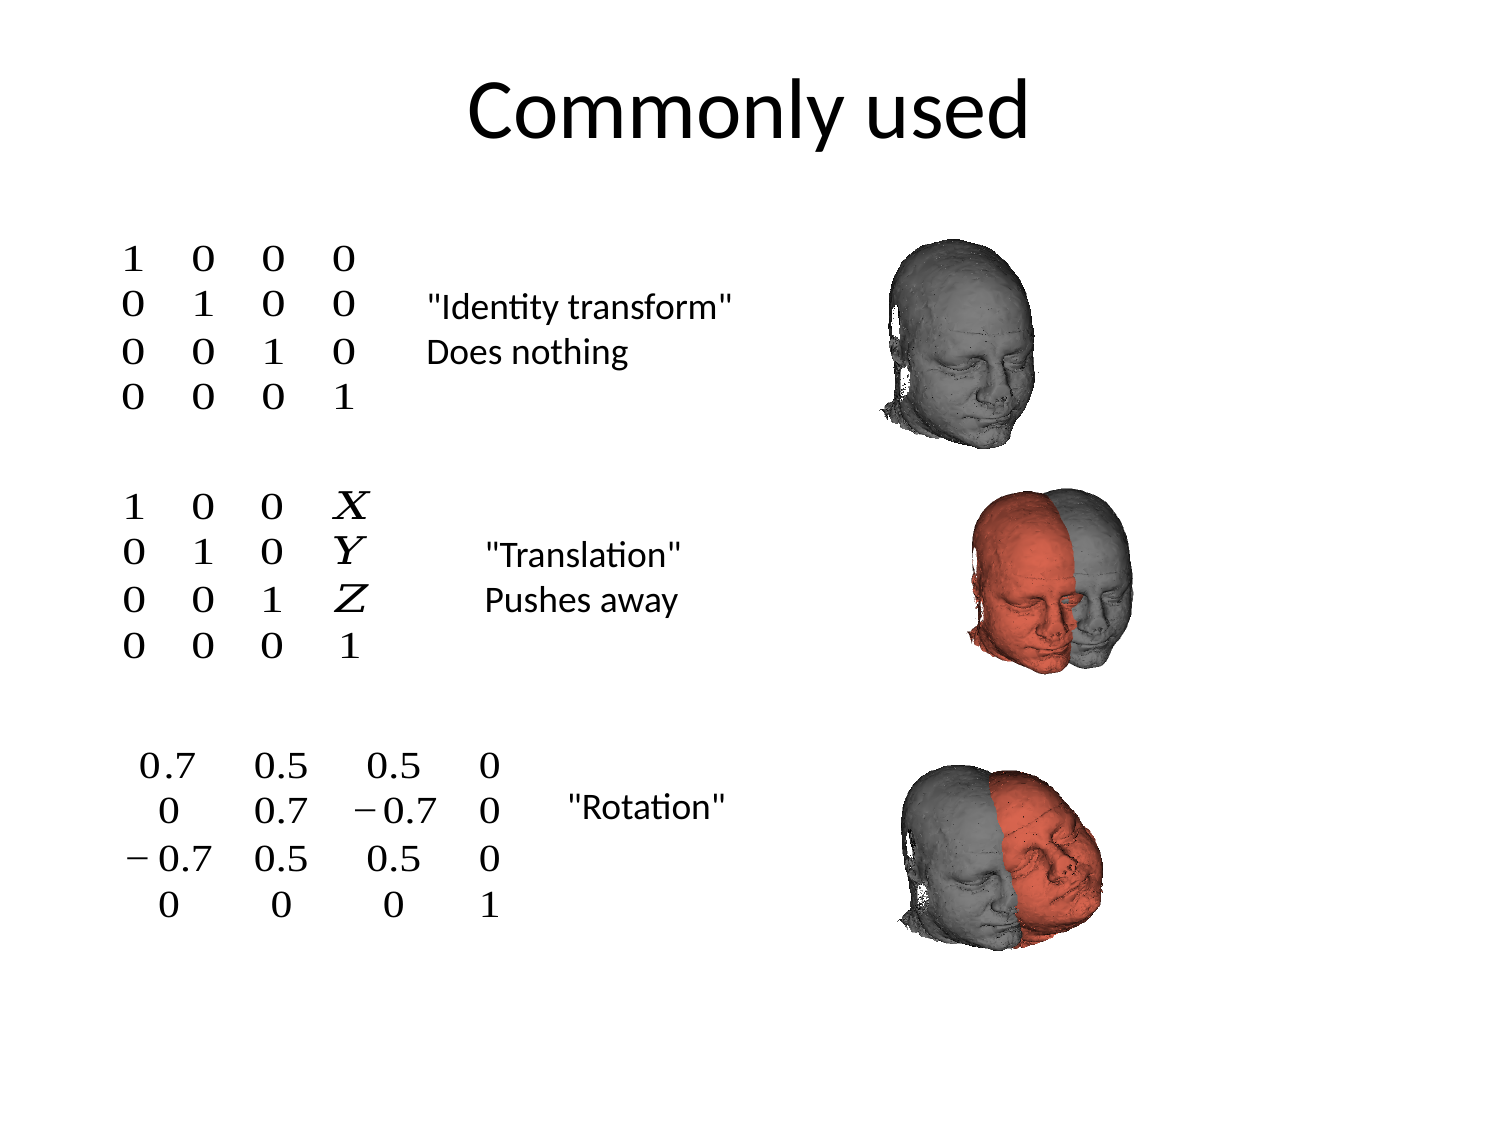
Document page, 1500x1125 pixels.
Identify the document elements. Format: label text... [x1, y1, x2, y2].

title Commonly used [75, 45, 1425, 164]
picture [929, 466, 1192, 693]
text_box "Rotation" [552, 774, 742, 834]
picture [879, 753, 1116, 971]
picture [847, 228, 1061, 464]
text_box "Identity transform" Does nothing [411, 274, 748, 380]
text_box "Translation" Pushes away [469, 522, 697, 628]
